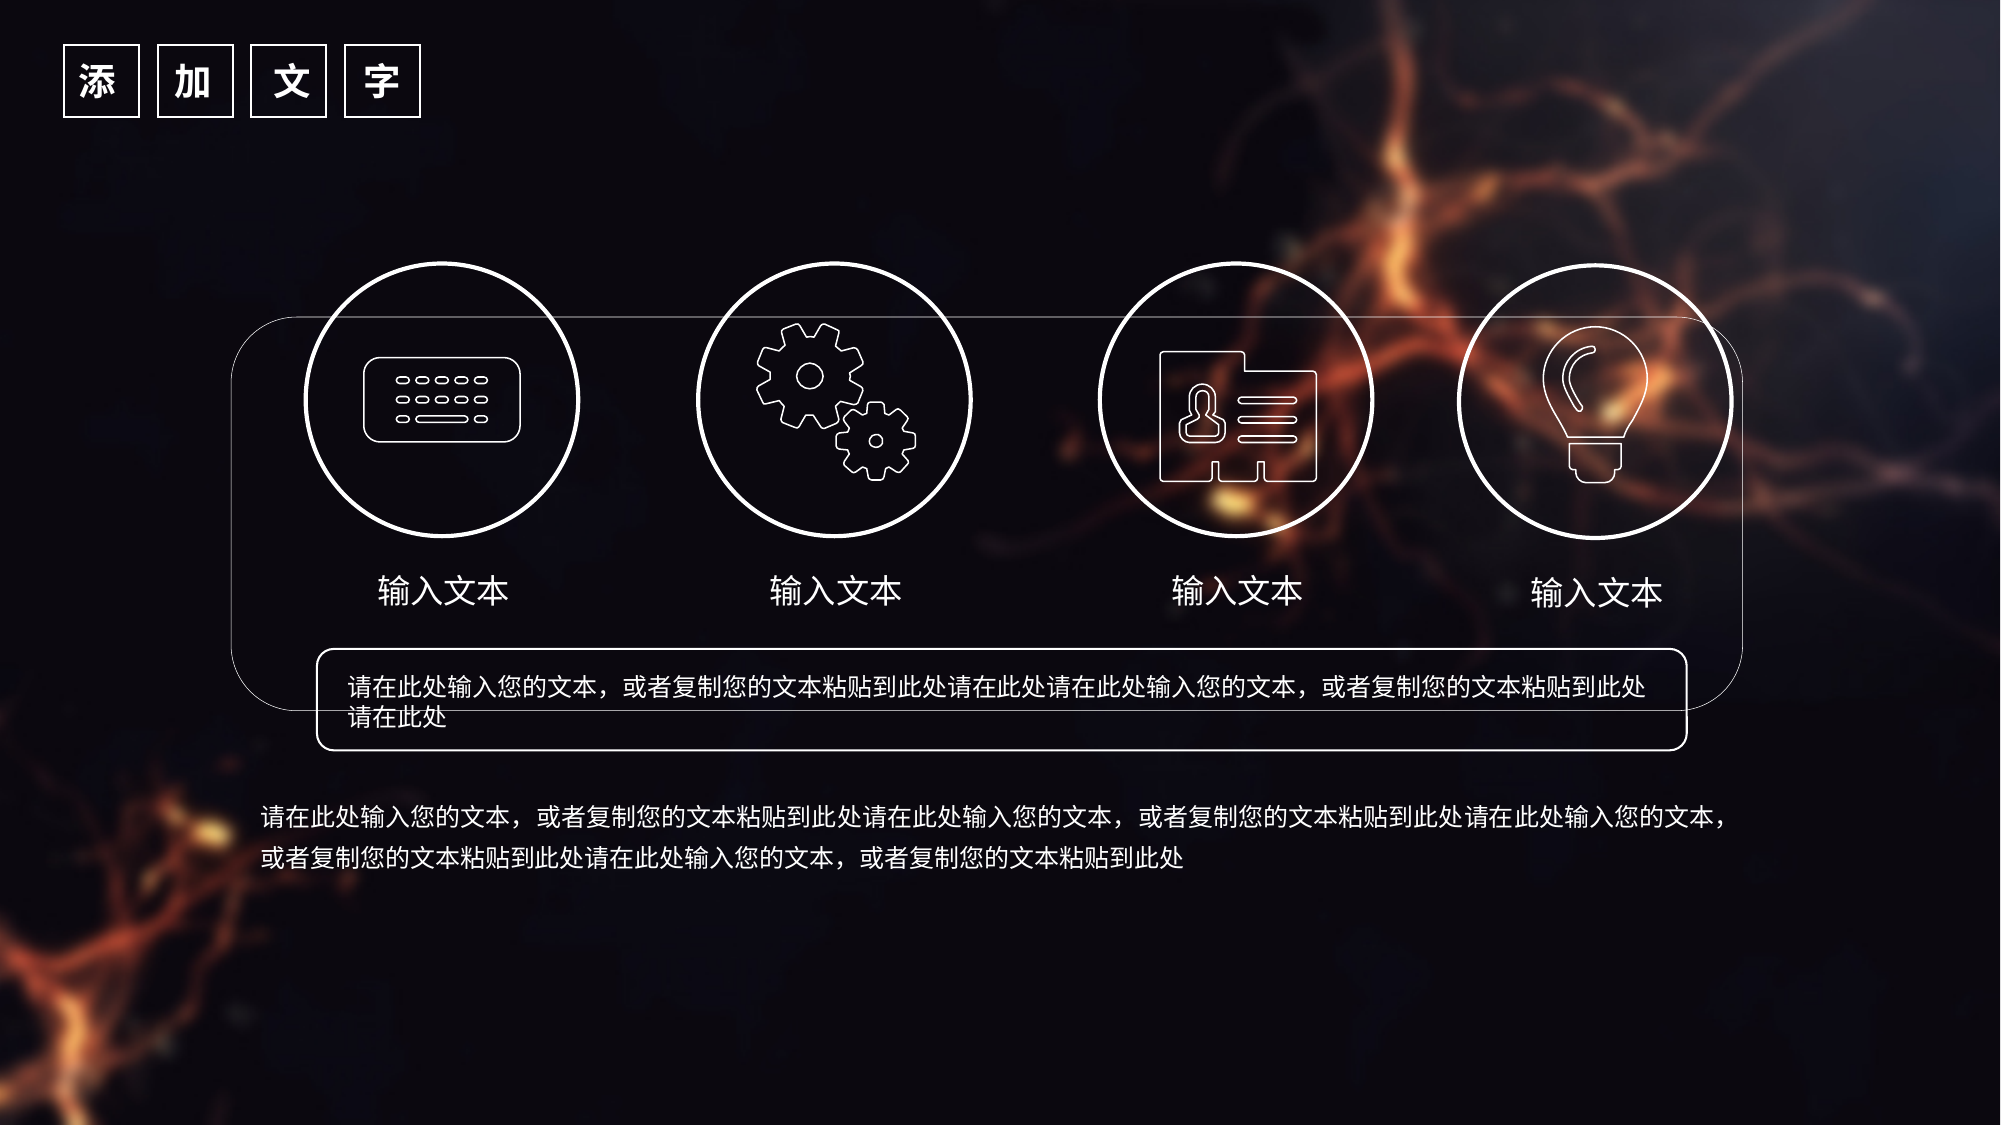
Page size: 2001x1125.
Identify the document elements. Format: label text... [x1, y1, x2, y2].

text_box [316, 648, 1687, 771]
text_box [1087, 263, 1389, 645]
text_box [230, 315, 1446, 712]
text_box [685, 263, 987, 645]
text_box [293, 263, 595, 645]
picture [0, 0, 2001, 1125]
text_box 请在此处输入您的文本，或者复制您的文本粘贴到此处请在此处输入您的文本，或者复制您的文本粘贴到此处请在此处输入您的文本，或者复制您的文本粘贴到此处请在此处输入您的文本，或者复制您的文本粘贴到此处 [245, 782, 1732, 881]
text_box [1671, 647, 1744, 711]
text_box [1446, 265, 1748, 647]
